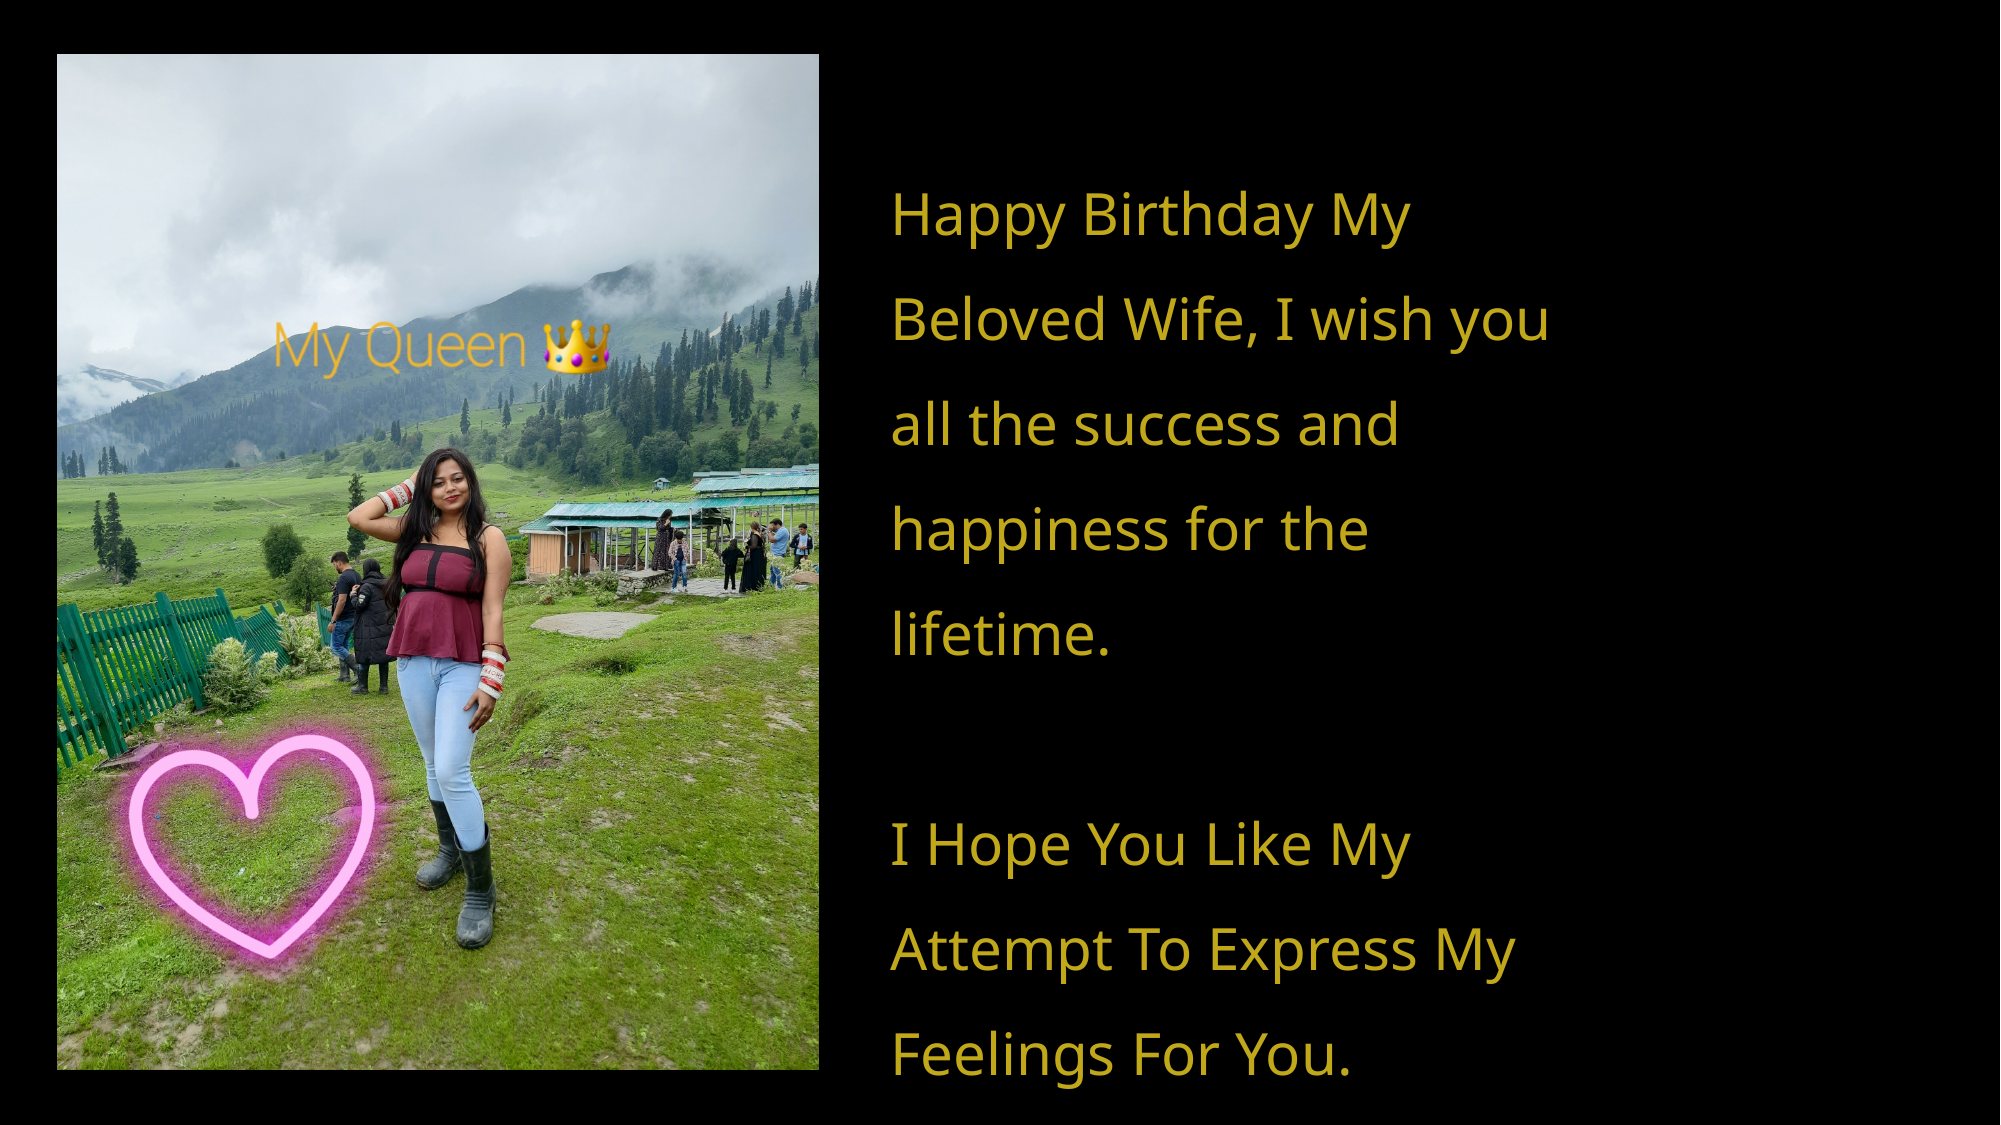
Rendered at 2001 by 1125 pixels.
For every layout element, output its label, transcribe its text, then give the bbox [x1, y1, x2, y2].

picture [57, 54, 819, 1071]
text_box Happy Birthday My Beloved Wife, I wish you all the success and happiness for the lifetime. I Hope You Like My Attempt To Express My Feelings For You. [875, 135, 1597, 1095]
